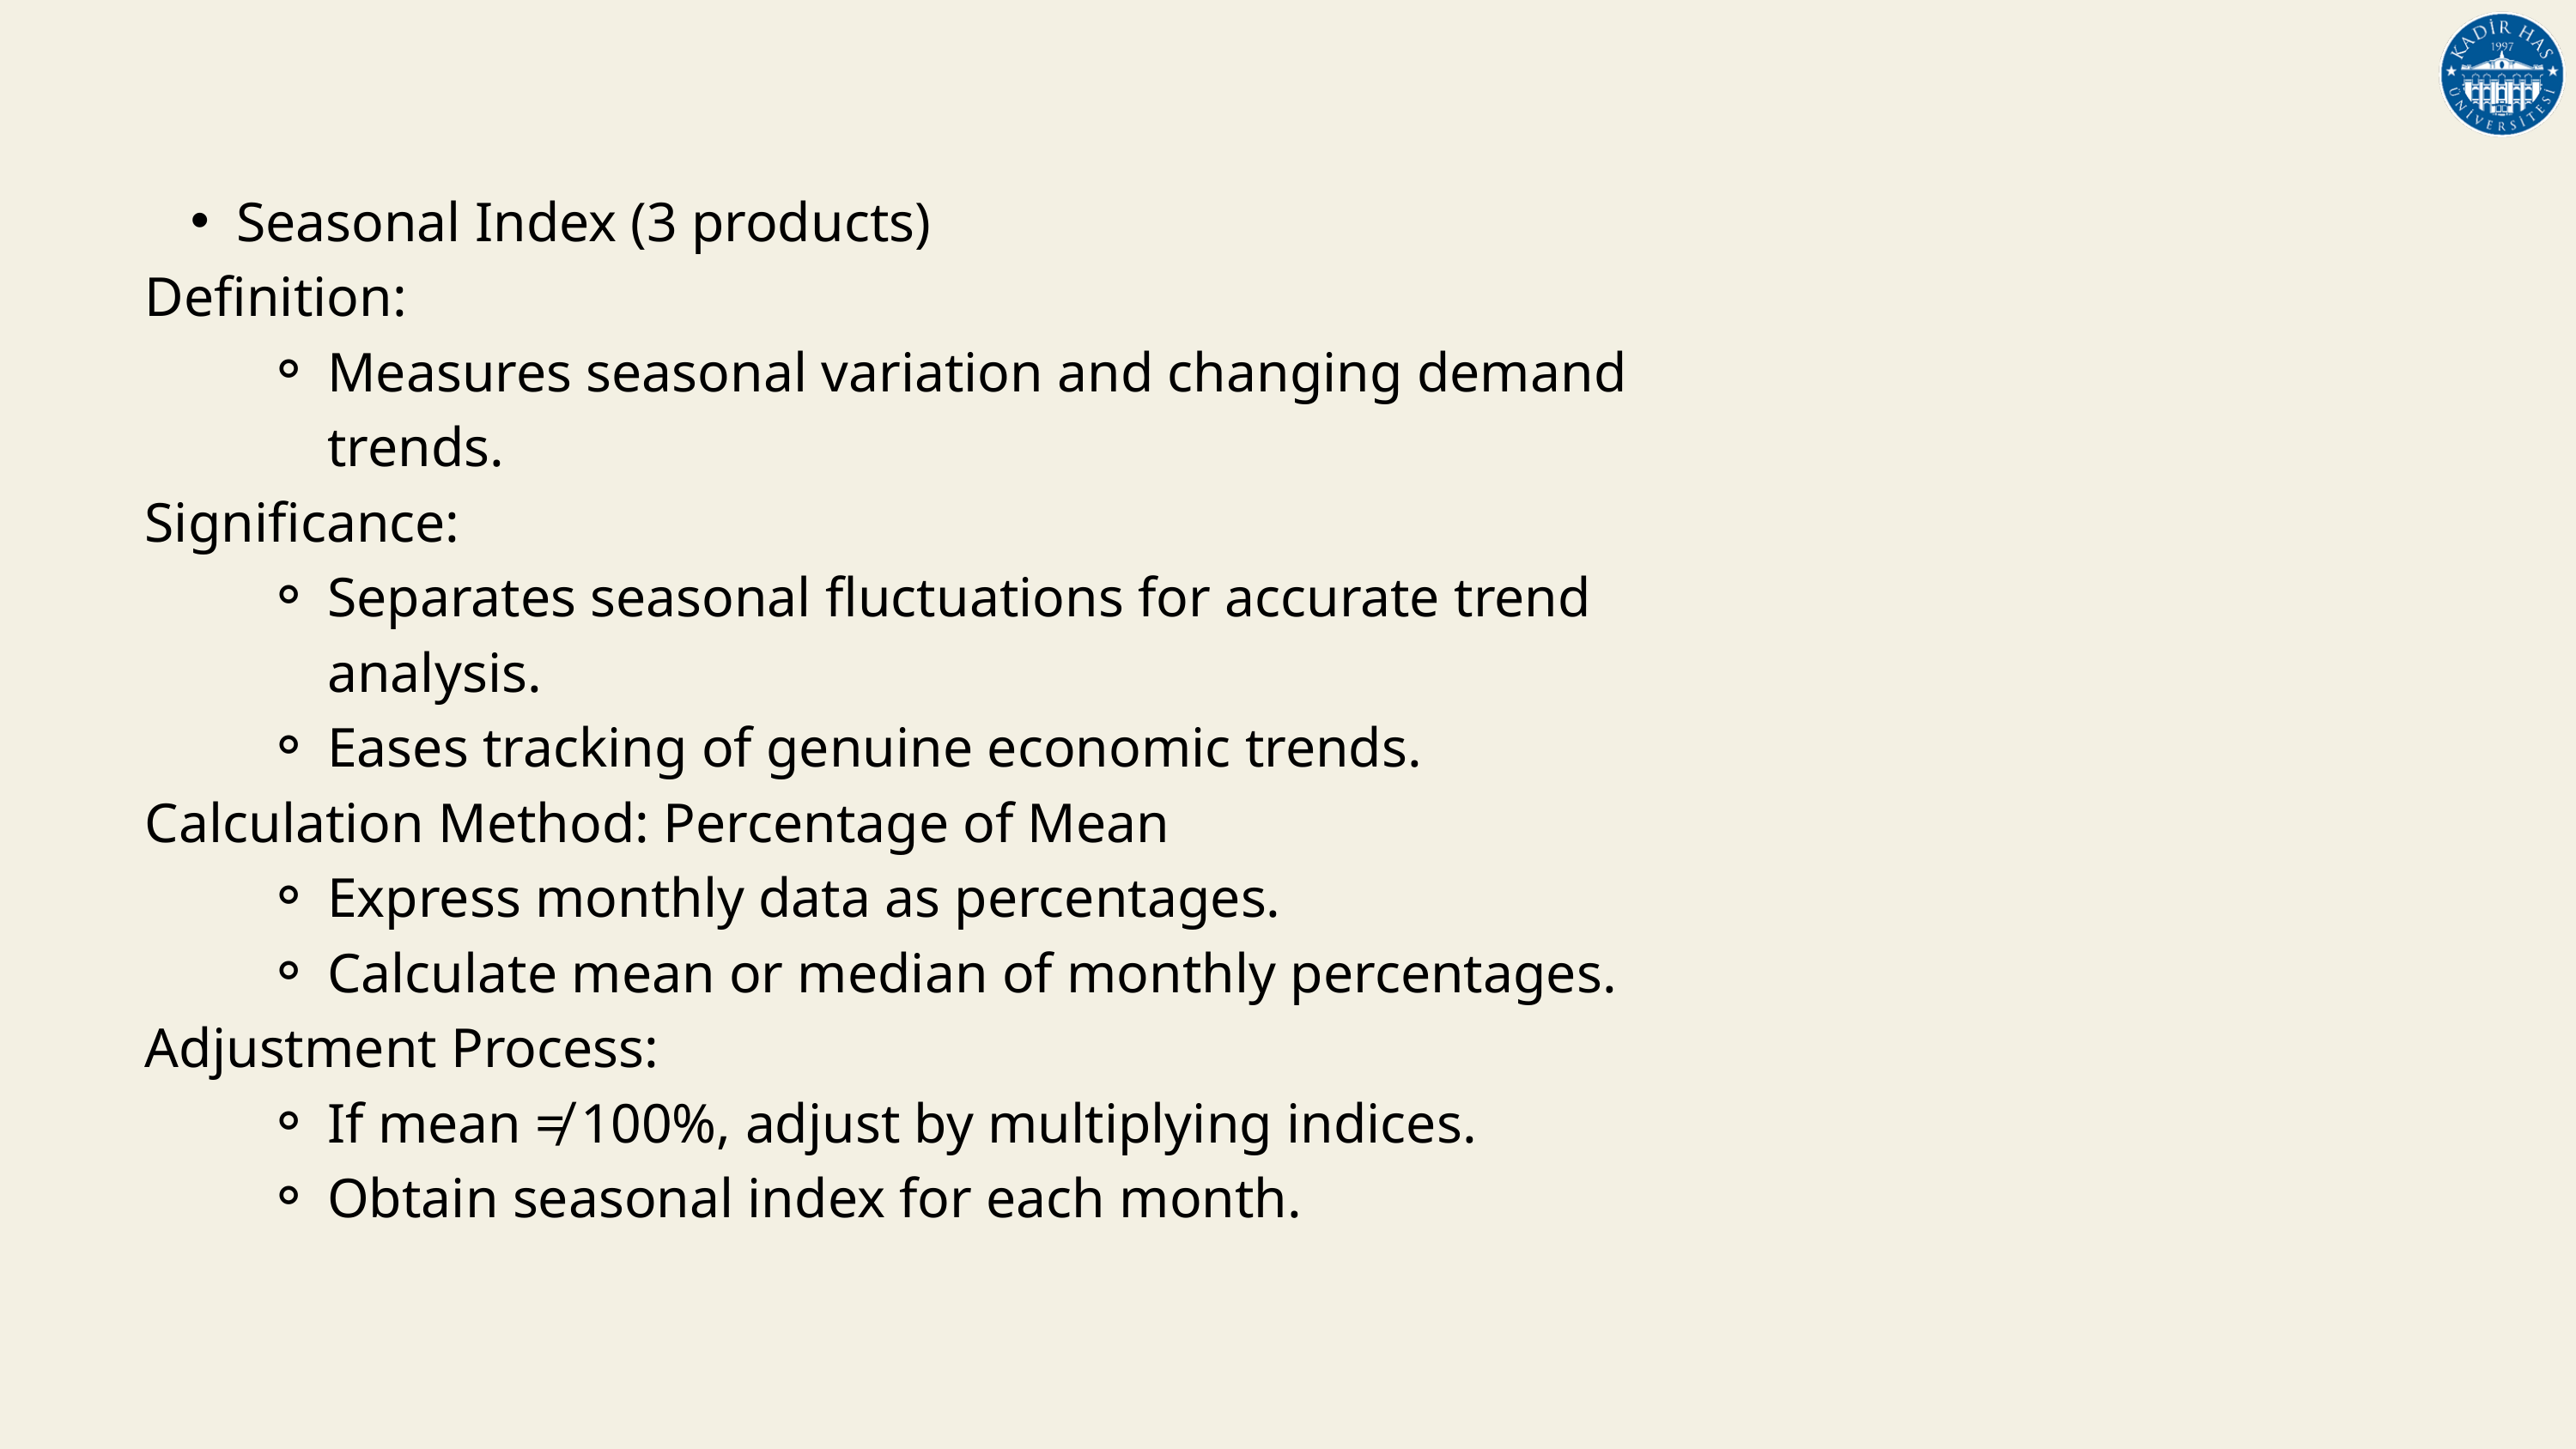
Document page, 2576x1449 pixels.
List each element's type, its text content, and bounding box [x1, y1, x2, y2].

text_box Seasonal Index (3 products) Definition: Measures seasonal variation and changing demand trends. Significance: Separates seasonal fluctuations for accurate trend analysis. Eases tracking of genuine economic trends. Calculation Method: Percentage of Mean Express monthly data as percentages. Calculate mean or median of monthly percentages. Adjustment Process: If mean ≠ 100%, adjust by multiplying indices. Obtain seasonal index for each month. [144, 177, 1675, 1304]
text_box [2427, 2, 2576, 145]
